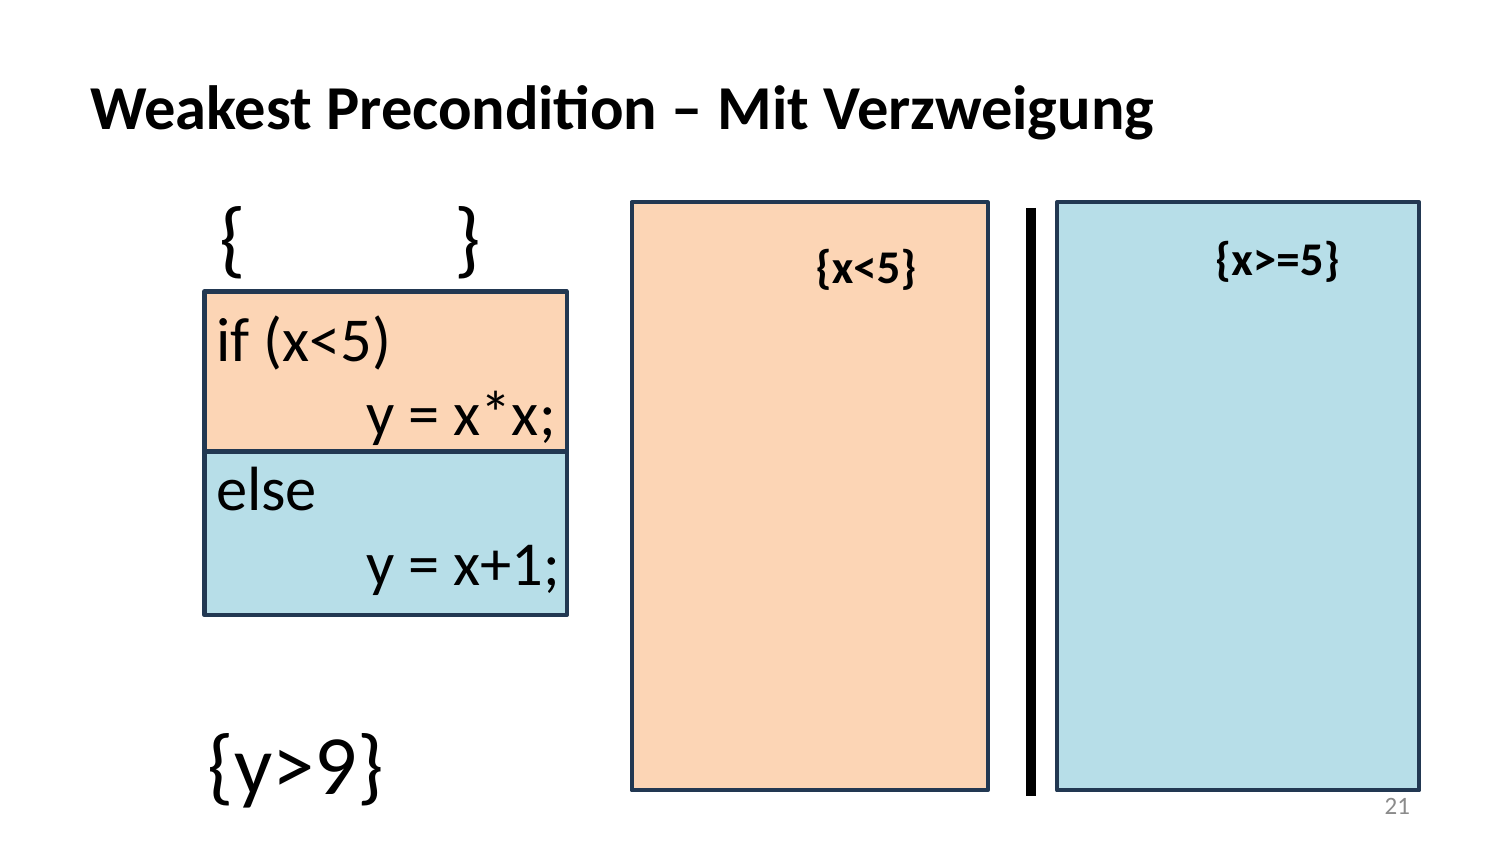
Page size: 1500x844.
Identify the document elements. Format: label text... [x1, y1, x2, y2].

text_box {y>9} [192, 702, 516, 819]
text_box {x<5} [800, 229, 932, 301]
slide_number 21 [1074, 782, 1425, 827]
text_box [630, 200, 990, 792]
title Weakest Precondition – Mit Verzweigung [75, 33, 1425, 175]
text_box [1055, 200, 1421, 792]
text_box {x>=5} [1200, 221, 1355, 293]
text_box { } [204, 175, 584, 291]
text_box if (x<5) y = x*x; else y = x+1; [201, 291, 590, 681]
